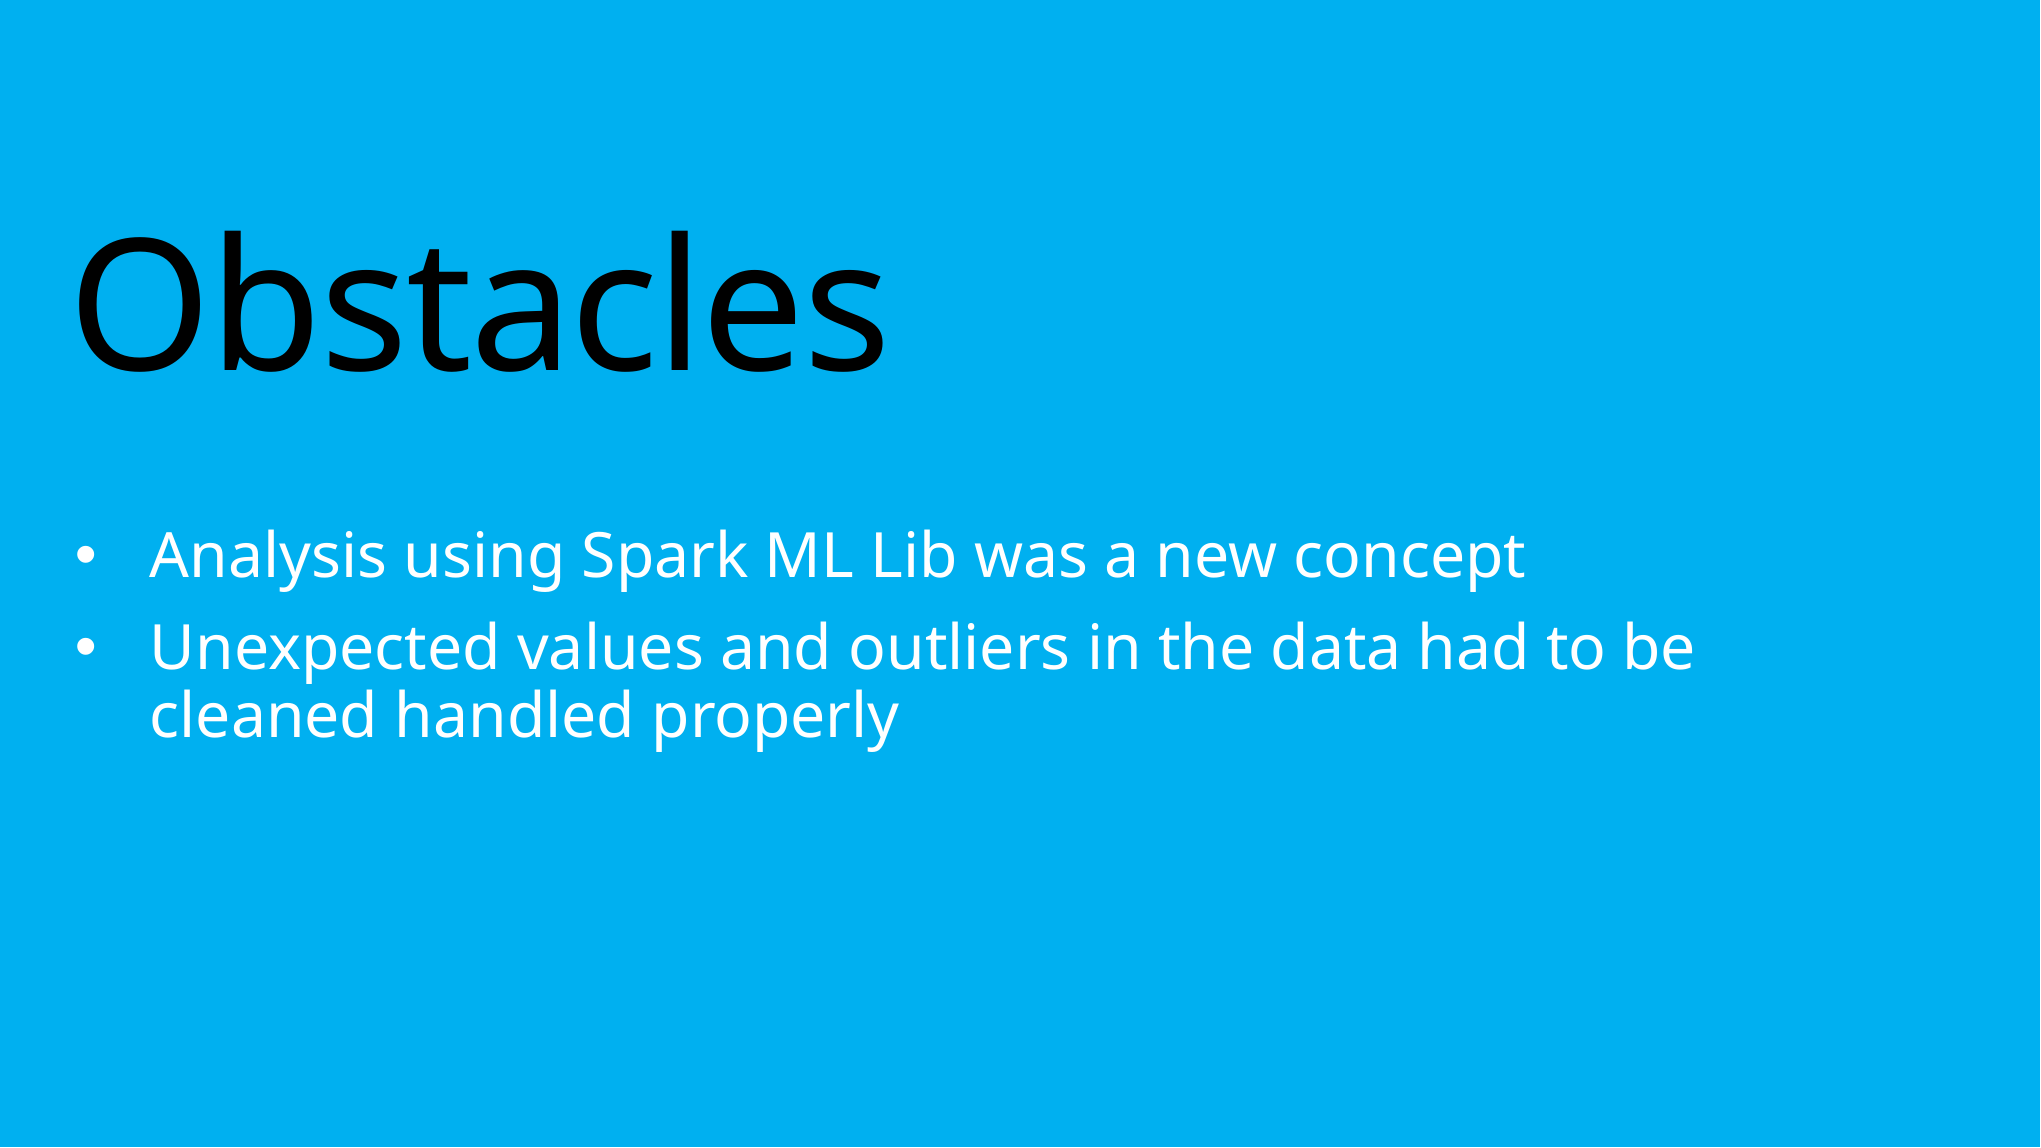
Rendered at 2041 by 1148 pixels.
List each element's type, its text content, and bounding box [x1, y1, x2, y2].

title Obstacles [45, 196, 1996, 498]
text_box Analysis using Spark ML Lib was a new concept Unexpected values and outliers in the data had to be cleaned handled properly [44, 499, 1905, 775]
